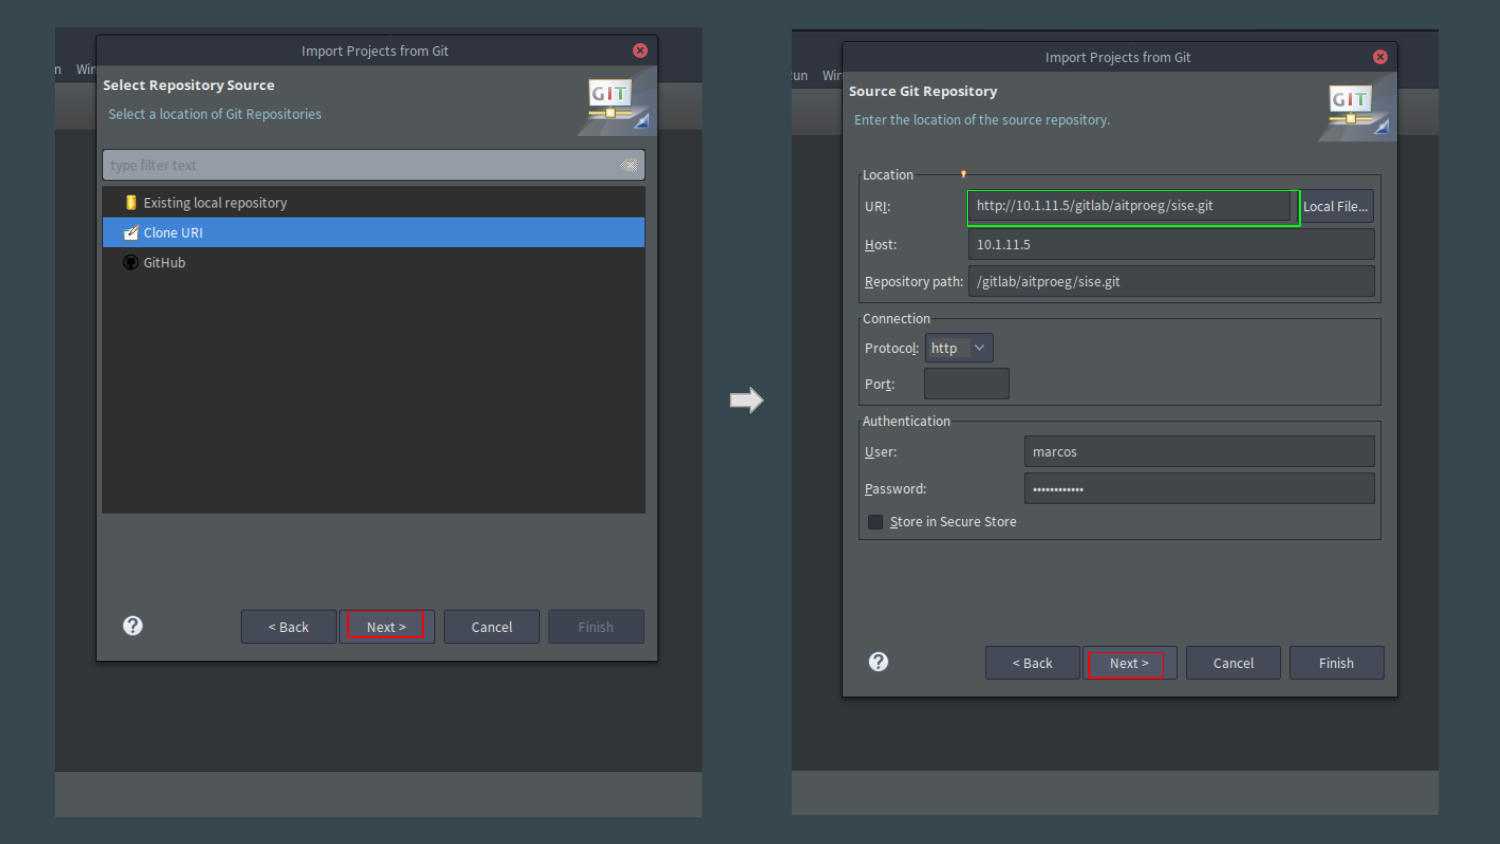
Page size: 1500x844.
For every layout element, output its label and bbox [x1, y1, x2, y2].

text_box [730, 387, 764, 414]
picture [791, 28, 1439, 815]
picture [54, 27, 703, 817]
